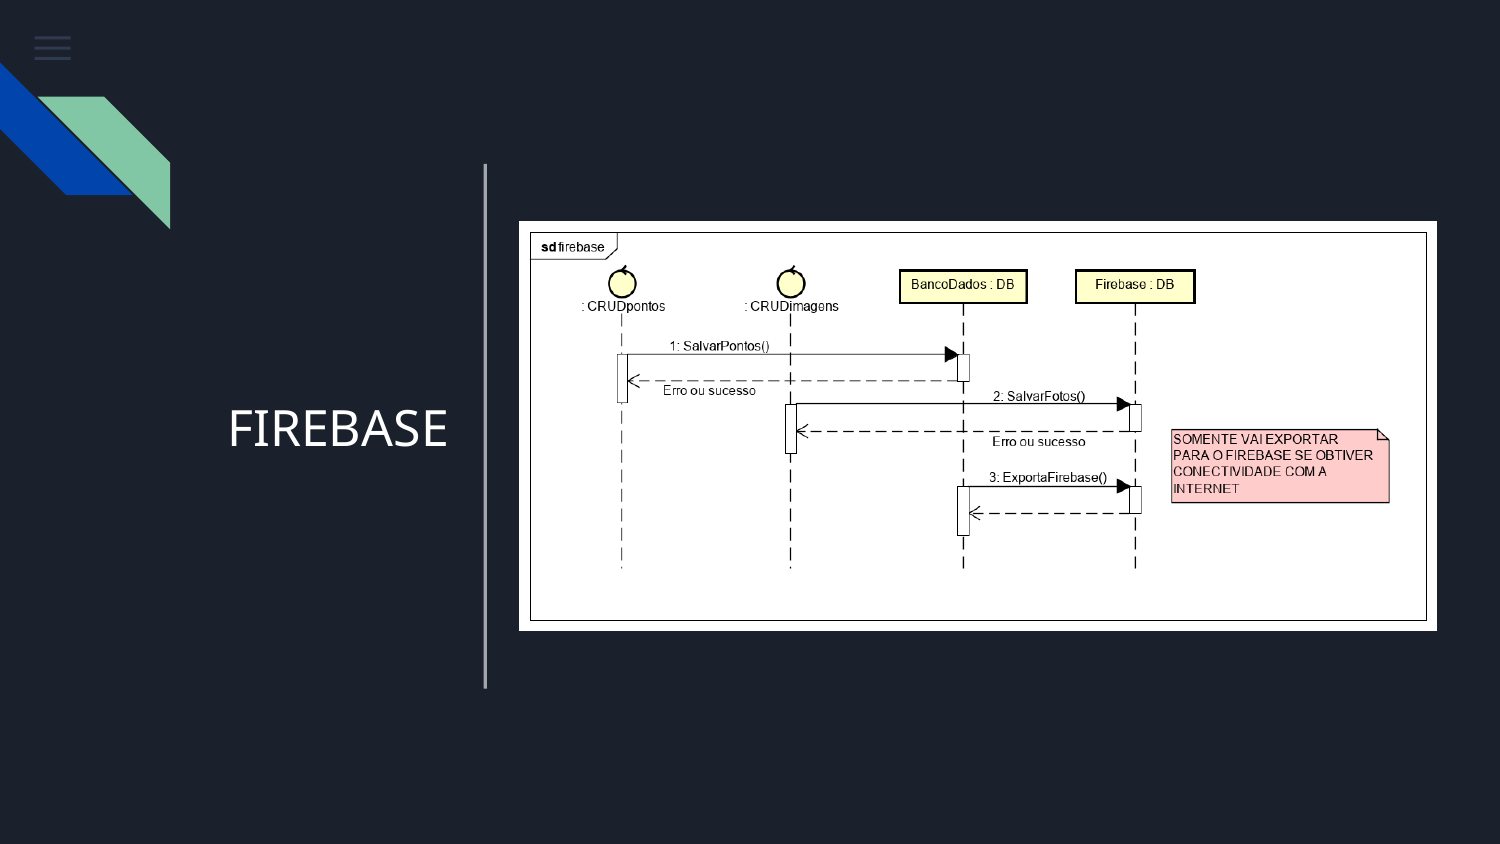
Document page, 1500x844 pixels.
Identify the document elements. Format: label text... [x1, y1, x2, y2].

title FIREBASE [18, 308, 464, 544]
picture [519, 221, 1437, 631]
